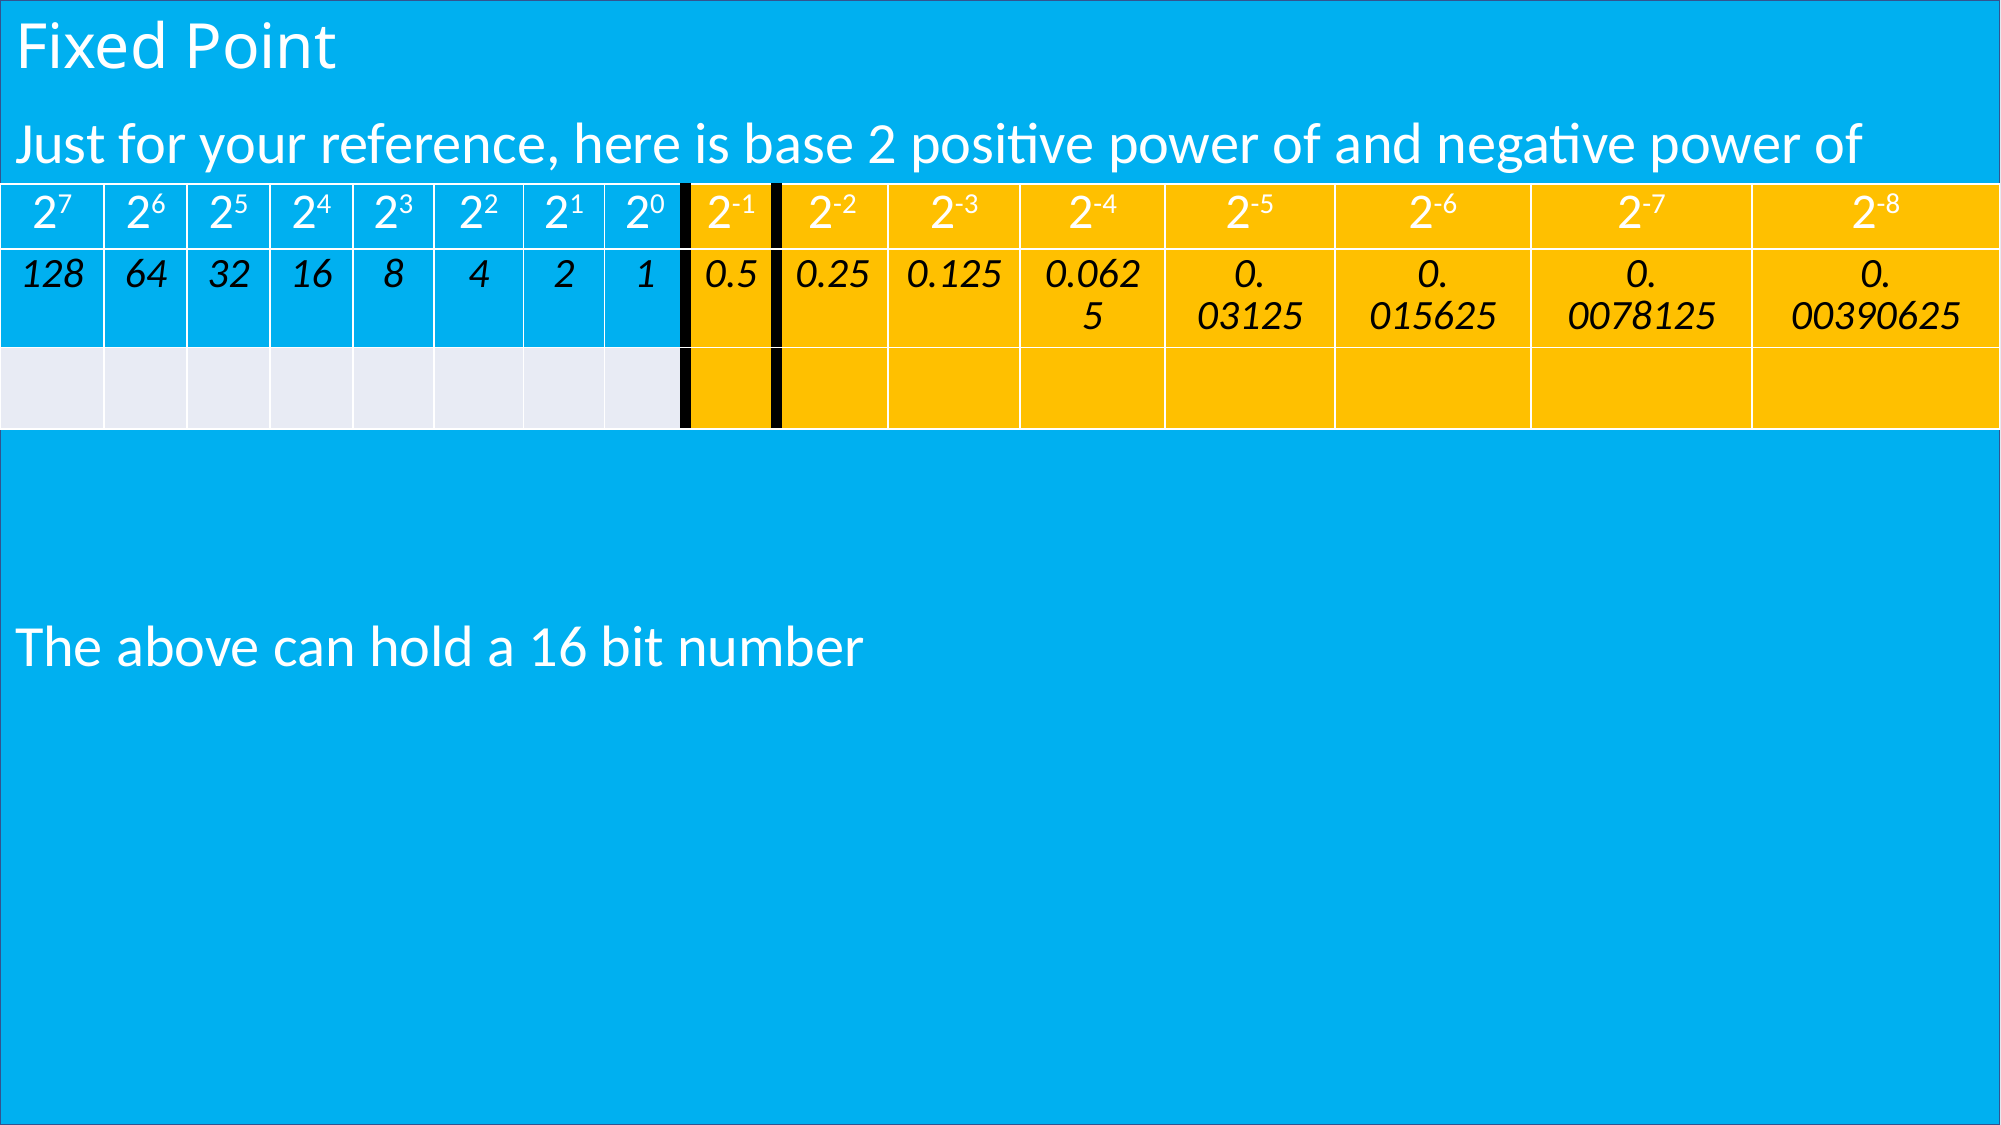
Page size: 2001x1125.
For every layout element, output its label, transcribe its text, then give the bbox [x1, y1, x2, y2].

table_cell 8 [354, 250, 433, 347]
table_cell 128 [1, 250, 103, 347]
table_header 25 [188, 185, 269, 248]
table_cell [188, 348, 269, 428]
table_cell 1 [605, 250, 680, 347]
table_header 2-5 [1166, 185, 1334, 248]
table_cell [1753, 348, 1999, 428]
table_cell 2 [524, 250, 604, 347]
table_header 24 [271, 185, 352, 248]
table_header 2-2 [782, 185, 887, 248]
table_cell [271, 348, 352, 428]
table_header 26 [105, 185, 186, 248]
table_cell 0.25 [782, 250, 887, 347]
list Just for your reference, here is base 2 positive power of and negative power of The above can hold a 16 bit number [0, 106, 2000, 183]
table_header 2-1 [691, 185, 771, 248]
table_cell [1532, 348, 1751, 428]
table_cell [889, 348, 1019, 428]
table_header 21 [524, 185, 604, 248]
table_cell 16 [271, 250, 352, 347]
table_cell 32 [188, 250, 269, 347]
table_cell 64 [105, 250, 186, 347]
list Just for your reference, here is base 2 positive power of and negative power of The above can hold a 16 bit number [0, 430, 2000, 1125]
table_header 23 [354, 185, 433, 248]
table_cell [1021, 348, 1164, 428]
table_cell [524, 348, 604, 428]
table_cell 0.125 [889, 250, 1019, 347]
table_cell [1, 348, 103, 428]
table_cell 0. 03125 [1166, 250, 1334, 347]
table_header 20 [605, 185, 680, 248]
table_cell 0. 015625 [1336, 250, 1530, 347]
table_header 2-8 [1753, 185, 1999, 248]
table_header 2-4 [1021, 185, 1164, 248]
table_header 27 [1, 185, 103, 248]
table_cell [105, 348, 186, 428]
table_header 2-3 [889, 185, 1019, 248]
table_cell 4 [435, 250, 523, 347]
table_cell [1336, 348, 1530, 428]
table_cell 0. 0078125 [1532, 250, 1751, 347]
table_header 2-6 [1336, 185, 1530, 248]
table_cell 0.5 [691, 250, 771, 347]
table_header 2-7 [1532, 185, 1751, 248]
table_cell [1166, 348, 1334, 428]
table_cell [354, 348, 433, 428]
table_header 22 [435, 185, 523, 248]
table_cell [605, 348, 680, 428]
table_cell 0.0625 [1021, 250, 1164, 347]
table_cell 0. 00390625 [1753, 250, 1999, 347]
table_cell [782, 348, 887, 428]
title Fixed Point [0, 0, 2000, 92]
table_cell [435, 348, 523, 428]
table_cell [691, 348, 771, 428]
